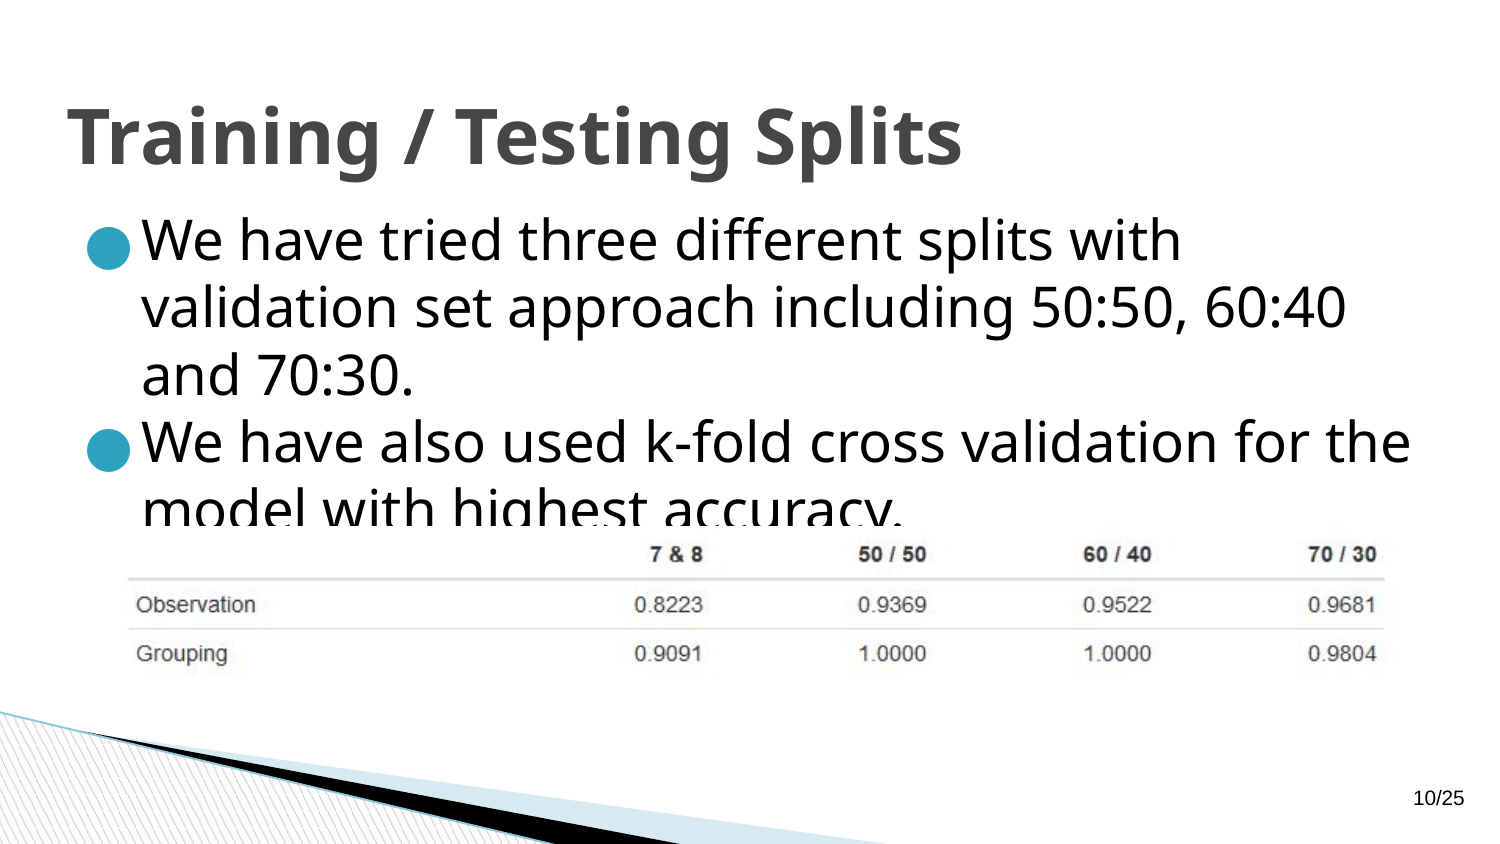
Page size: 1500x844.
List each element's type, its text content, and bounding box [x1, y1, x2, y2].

list We have tried three different splits with validation set approach including 50:50, 60:40 and 70:30. We have also used k-fold cross validation for the model with highest accuracy. [51, 189, 1449, 750]
slide_number 10/25 [1389, 764, 1480, 830]
title Training / Testing Splits [51, 72, 1449, 167]
picture [121, 526, 1396, 696]
